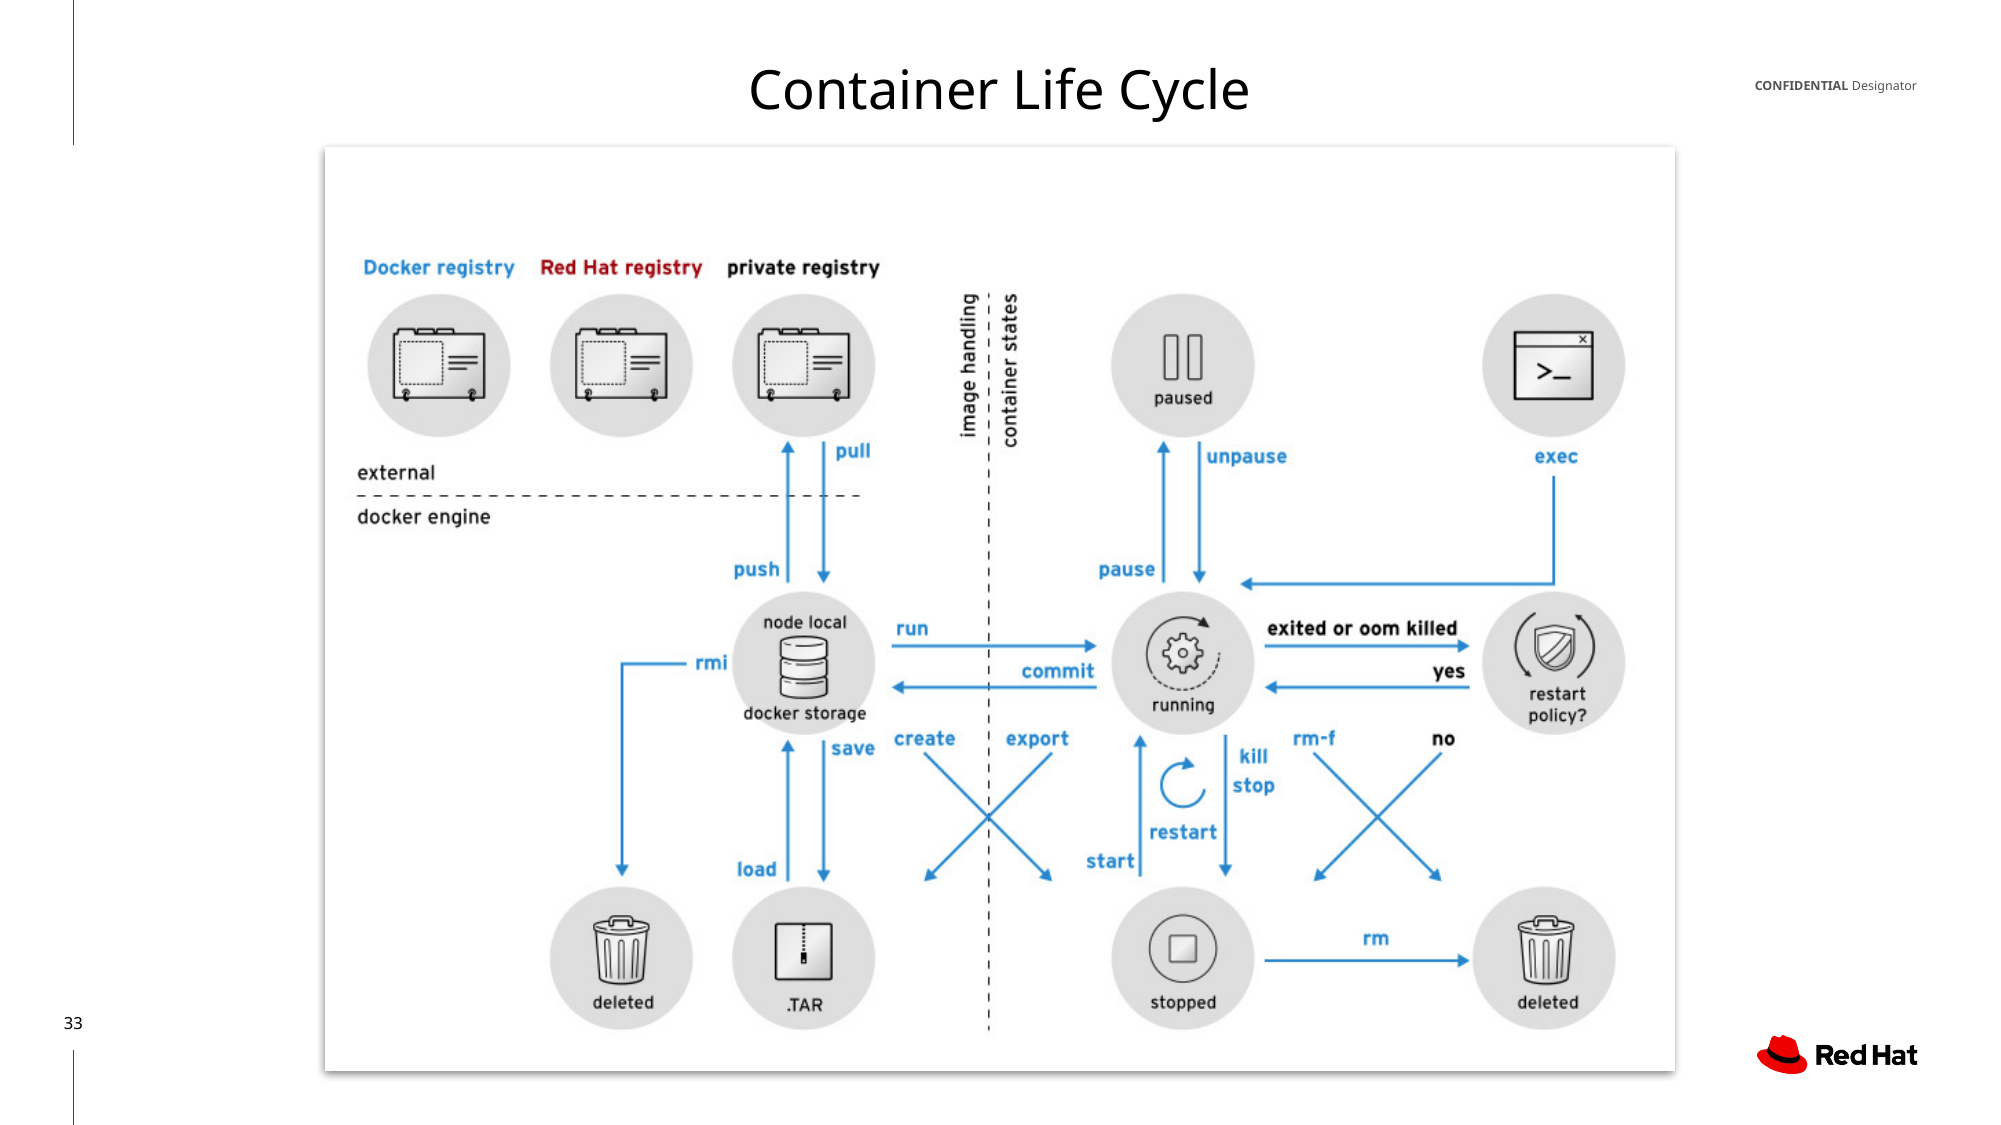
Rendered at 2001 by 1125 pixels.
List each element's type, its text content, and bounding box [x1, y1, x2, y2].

picture [325, 147, 1675, 1072]
picture [1757, 1035, 1918, 1074]
slide_number ‹#› [13, 1012, 134, 1036]
title Container Life Cycle [287, 35, 1713, 195]
